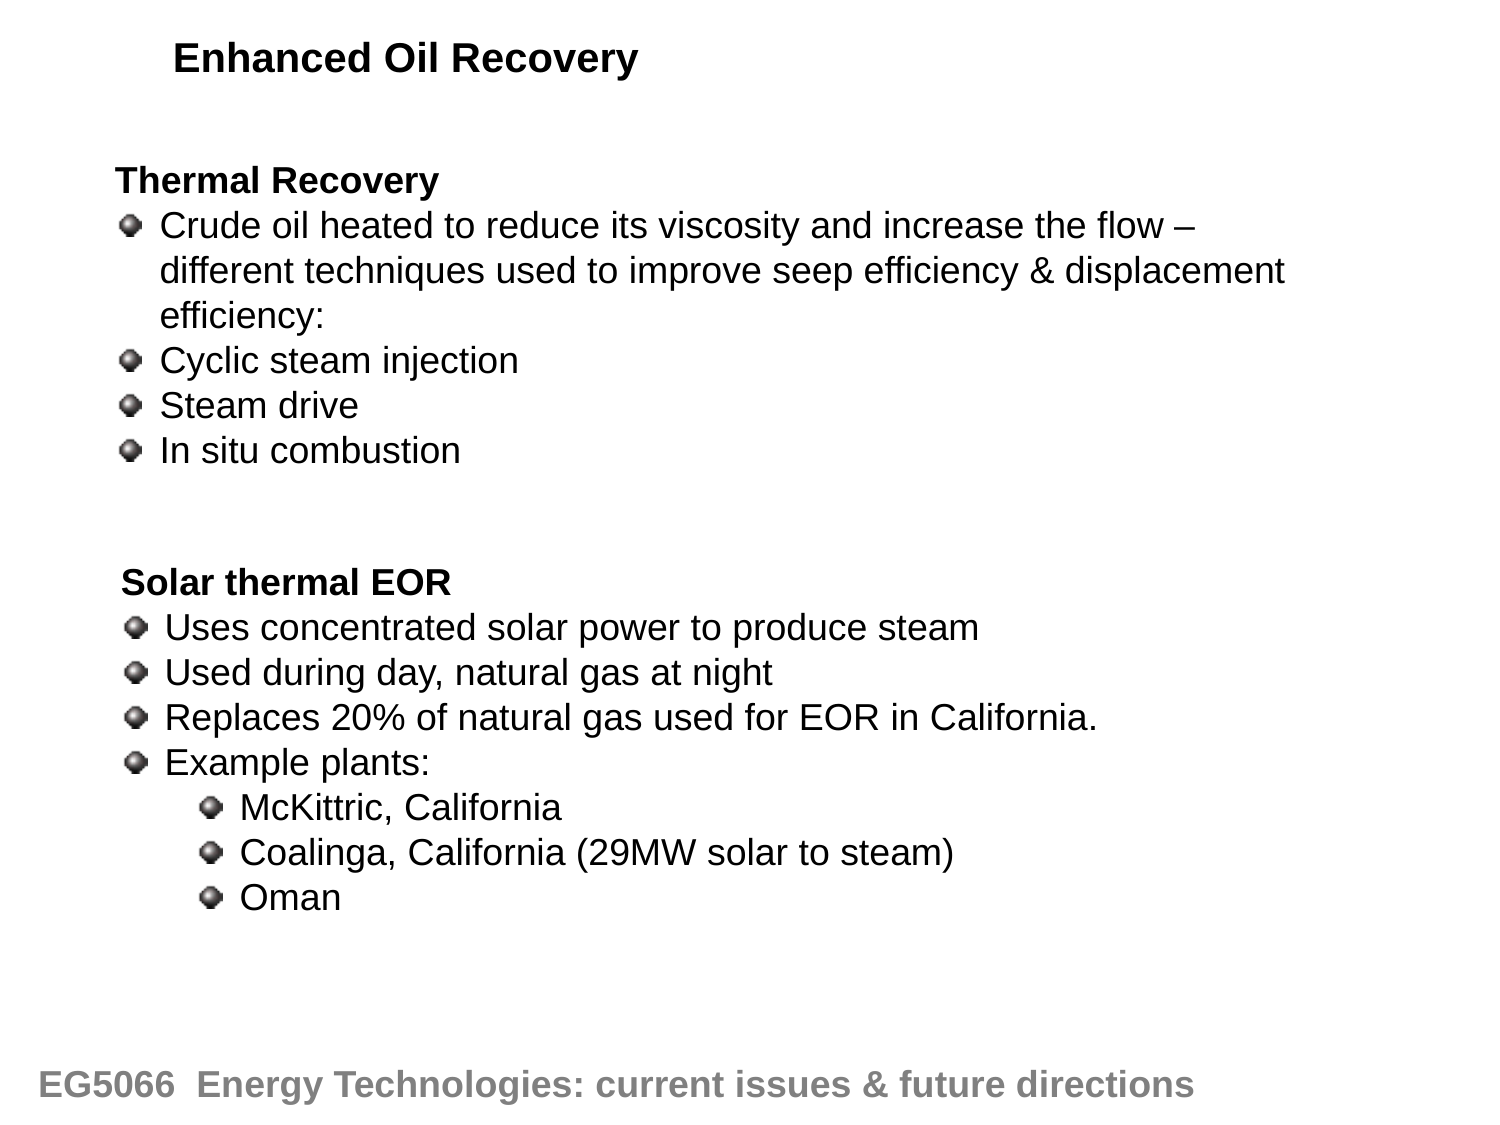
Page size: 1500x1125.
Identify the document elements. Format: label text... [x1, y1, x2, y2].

text_box EG5066 Energy Technologies: current issues & future directions [23, 1052, 1313, 1113]
picture [195, 792, 223, 819]
text_box Solar thermal EOR Uses concentrated solar power to produce steam Used during day, natural gas at night Replaces 20% of natural gas used for EOR in California. Example plants: McKittric, California Coalinga, California (29MW solar to steam) Oman [106, 550, 1114, 926]
picture [115, 210, 142, 237]
picture [120, 747, 148, 774]
picture [195, 882, 223, 909]
picture [115, 390, 142, 417]
picture [120, 612, 148, 639]
picture [195, 837, 223, 864]
picture [115, 435, 142, 462]
picture [120, 702, 148, 729]
text_box Thermal Recovery Crude oil heated to reduce its viscosity and increase the flow – different techniques used to improve seep efficiency & displacement efficiency: Cyclic steam injection Steam drive In situ combustion [100, 148, 1324, 479]
picture [120, 657, 148, 684]
text_box Enhanced Oil Recovery [158, 23, 666, 89]
picture [115, 345, 142, 372]
